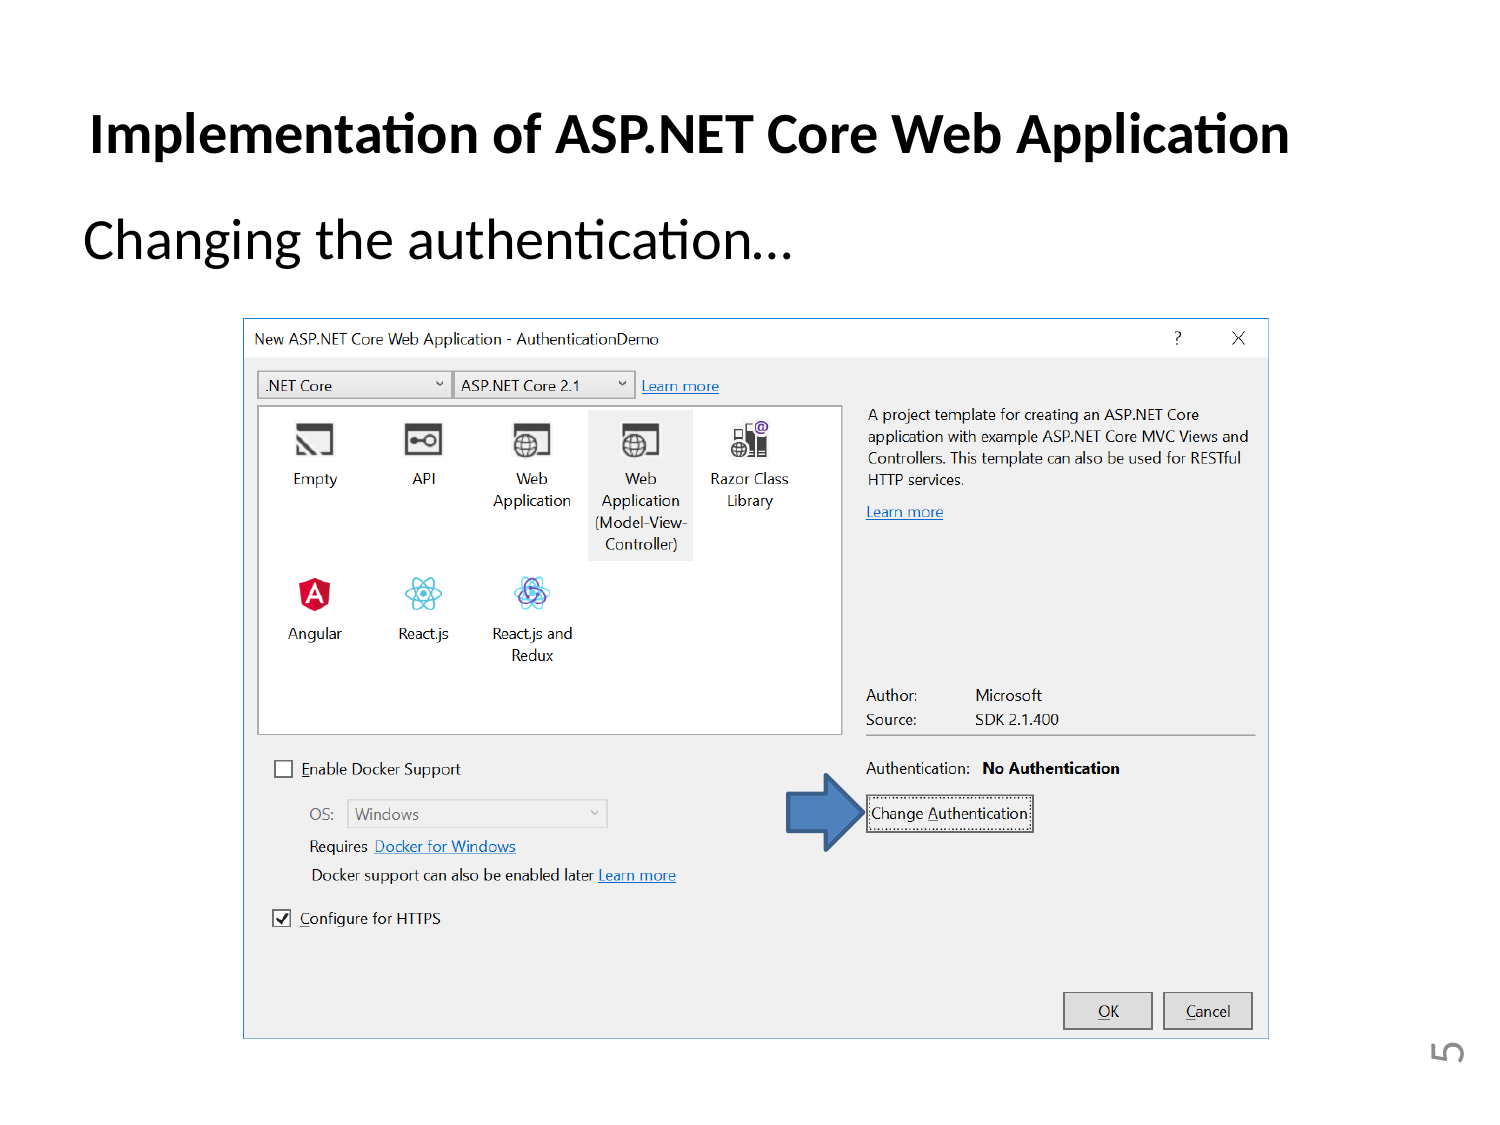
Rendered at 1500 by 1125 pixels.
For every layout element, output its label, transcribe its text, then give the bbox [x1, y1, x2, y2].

text_box Changing the authentication… [68, 193, 1432, 279]
picture [243, 317, 1270, 1040]
slide_number 5 [1412, 1025, 1475, 1125]
text_box Implementation of ASP.NET Core Web Application [74, 87, 1438, 173]
